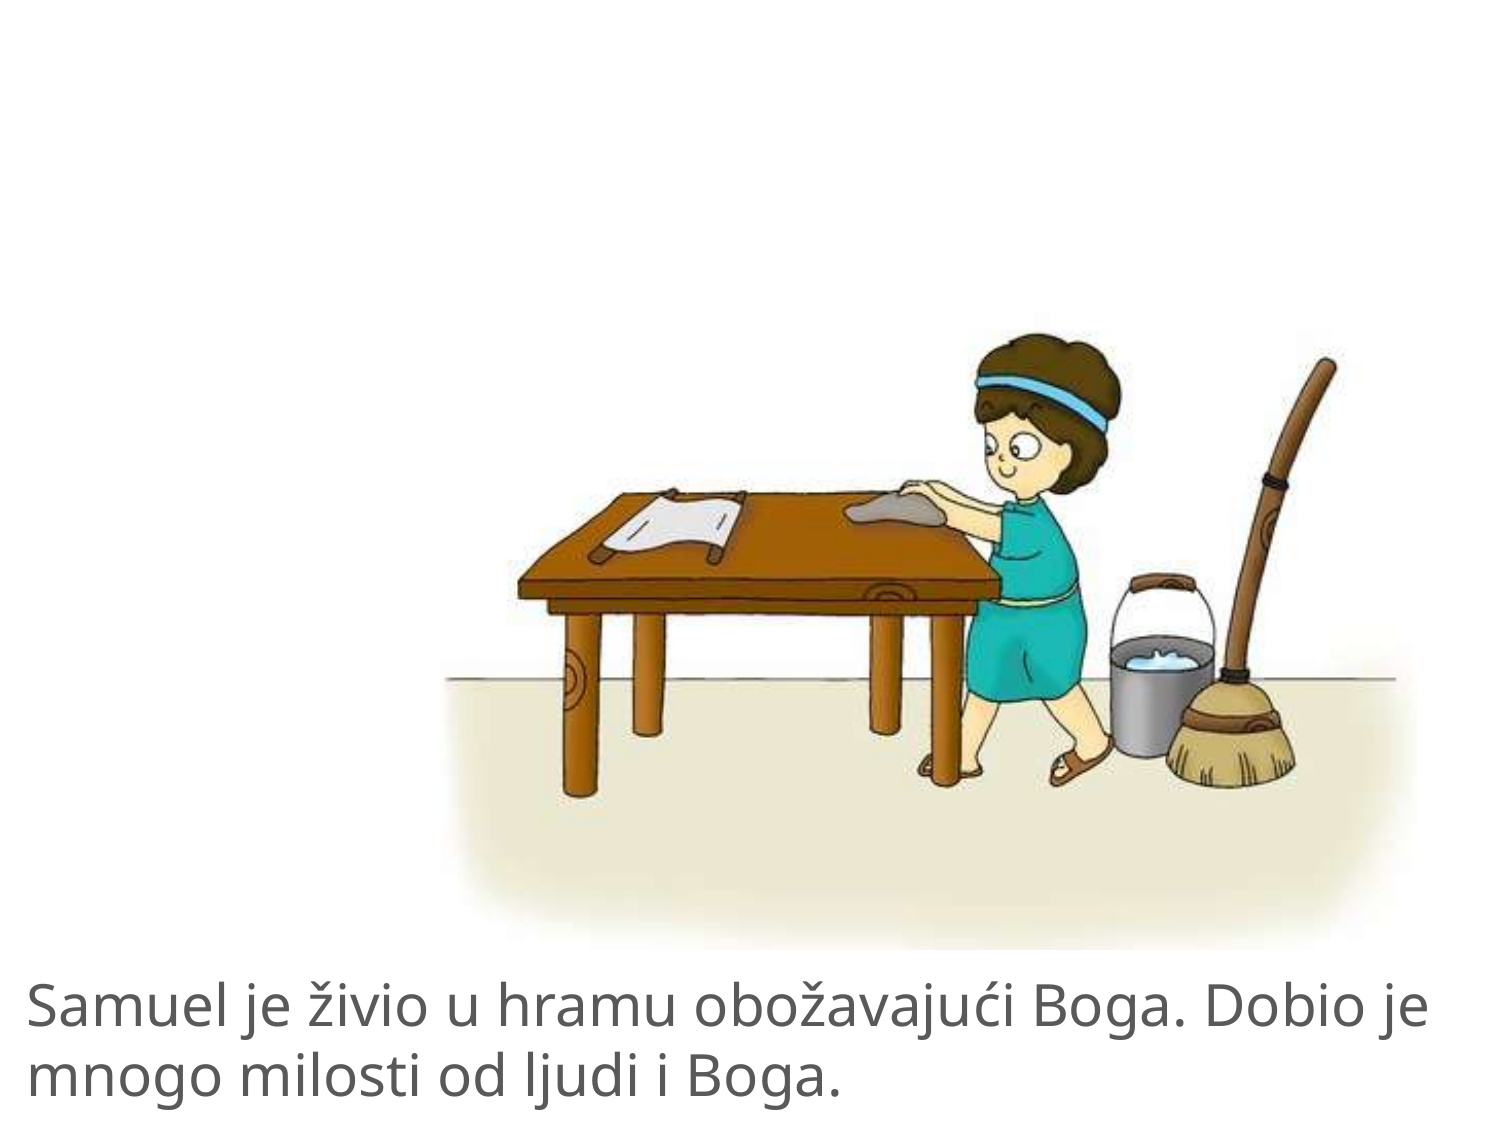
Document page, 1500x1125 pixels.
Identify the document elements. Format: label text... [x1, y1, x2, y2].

picture [80, 1, 1418, 950]
text_box Samuel je živio u hramu obožavajući Boga. Dobio je mnogo milosti od ljudi i Boga. [11, 961, 1498, 1116]
